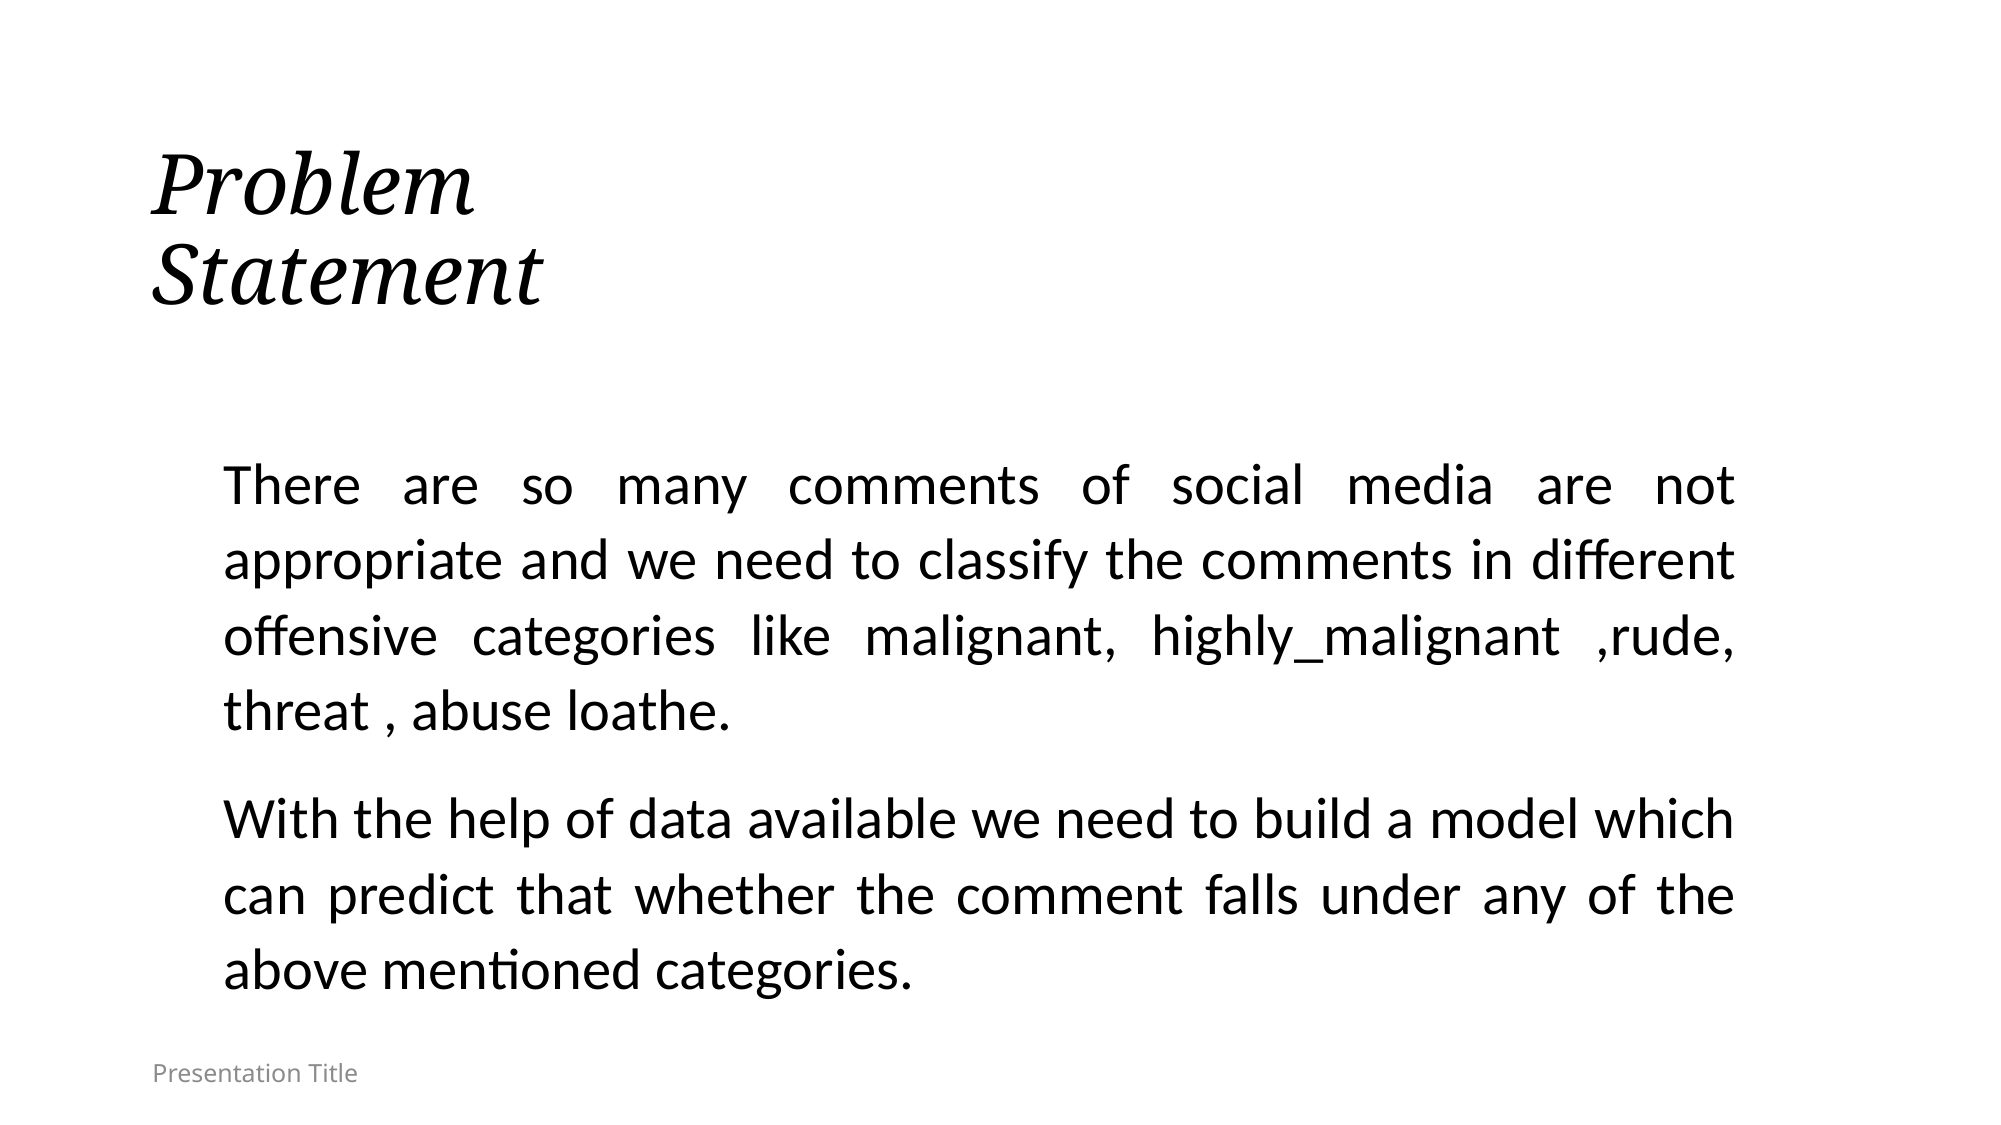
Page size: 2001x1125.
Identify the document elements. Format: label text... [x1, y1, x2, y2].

footer Presentation Title [137, 1042, 813, 1103]
list There are so many comments of social media are not appropriate and we need to classify the comments in different offensive categories like malignant, highly_malignant ,rude, threat , abuse loathe. With the help of data available we need to build a model which can predict that whether the comment falls under any of the above mentioned categories. [137, 433, 1755, 1013]
title Problem Statement [137, 59, 663, 405]
